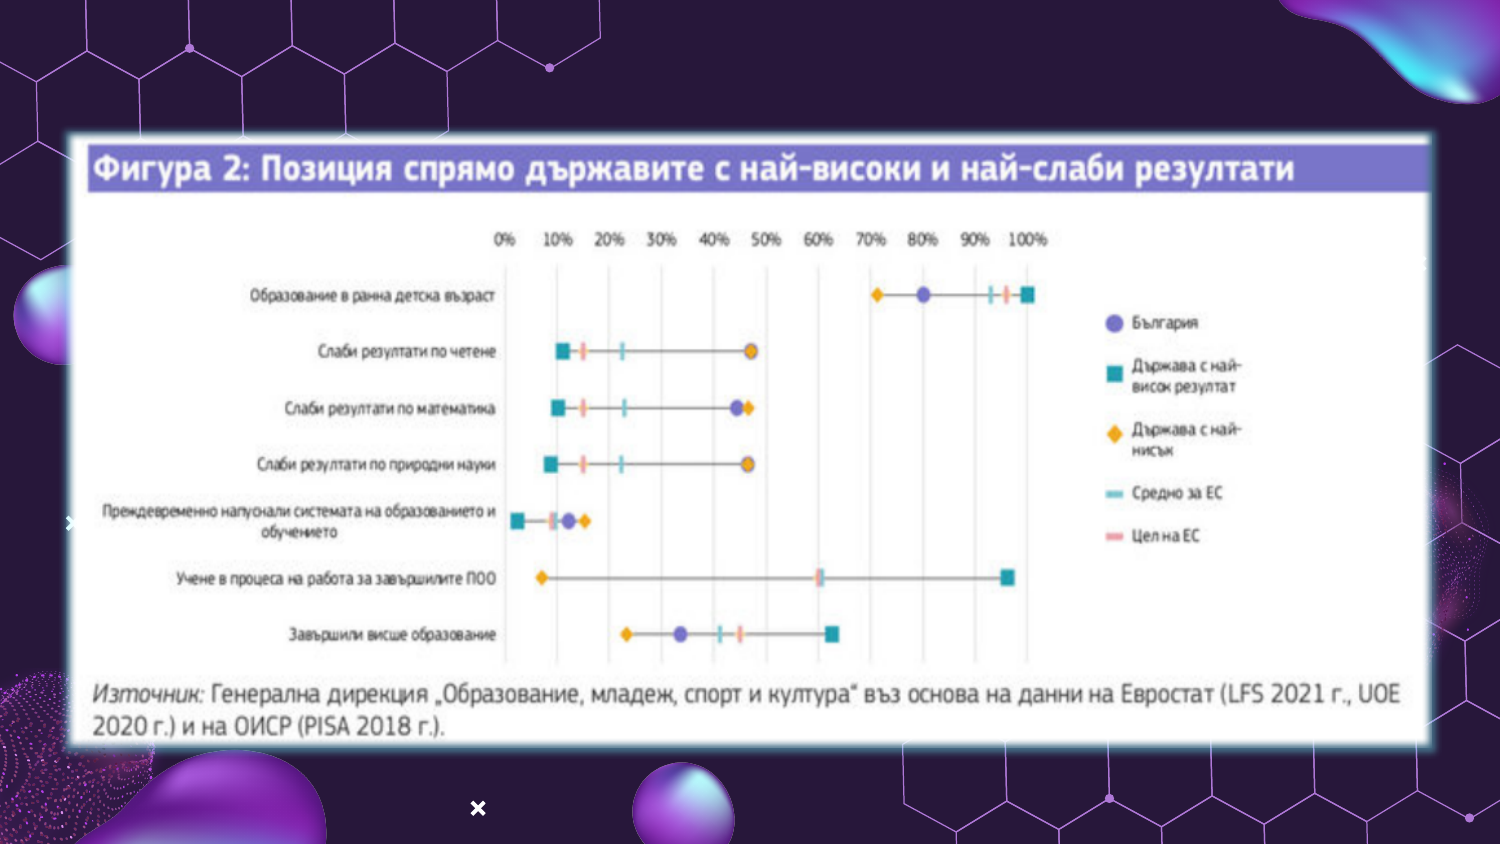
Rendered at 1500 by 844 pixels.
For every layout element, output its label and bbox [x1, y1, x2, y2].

picture [0, 131, 1500, 844]
text_box [471, 801, 485, 815]
picture [612, 753, 756, 844]
picture [1255, 0, 1500, 125]
